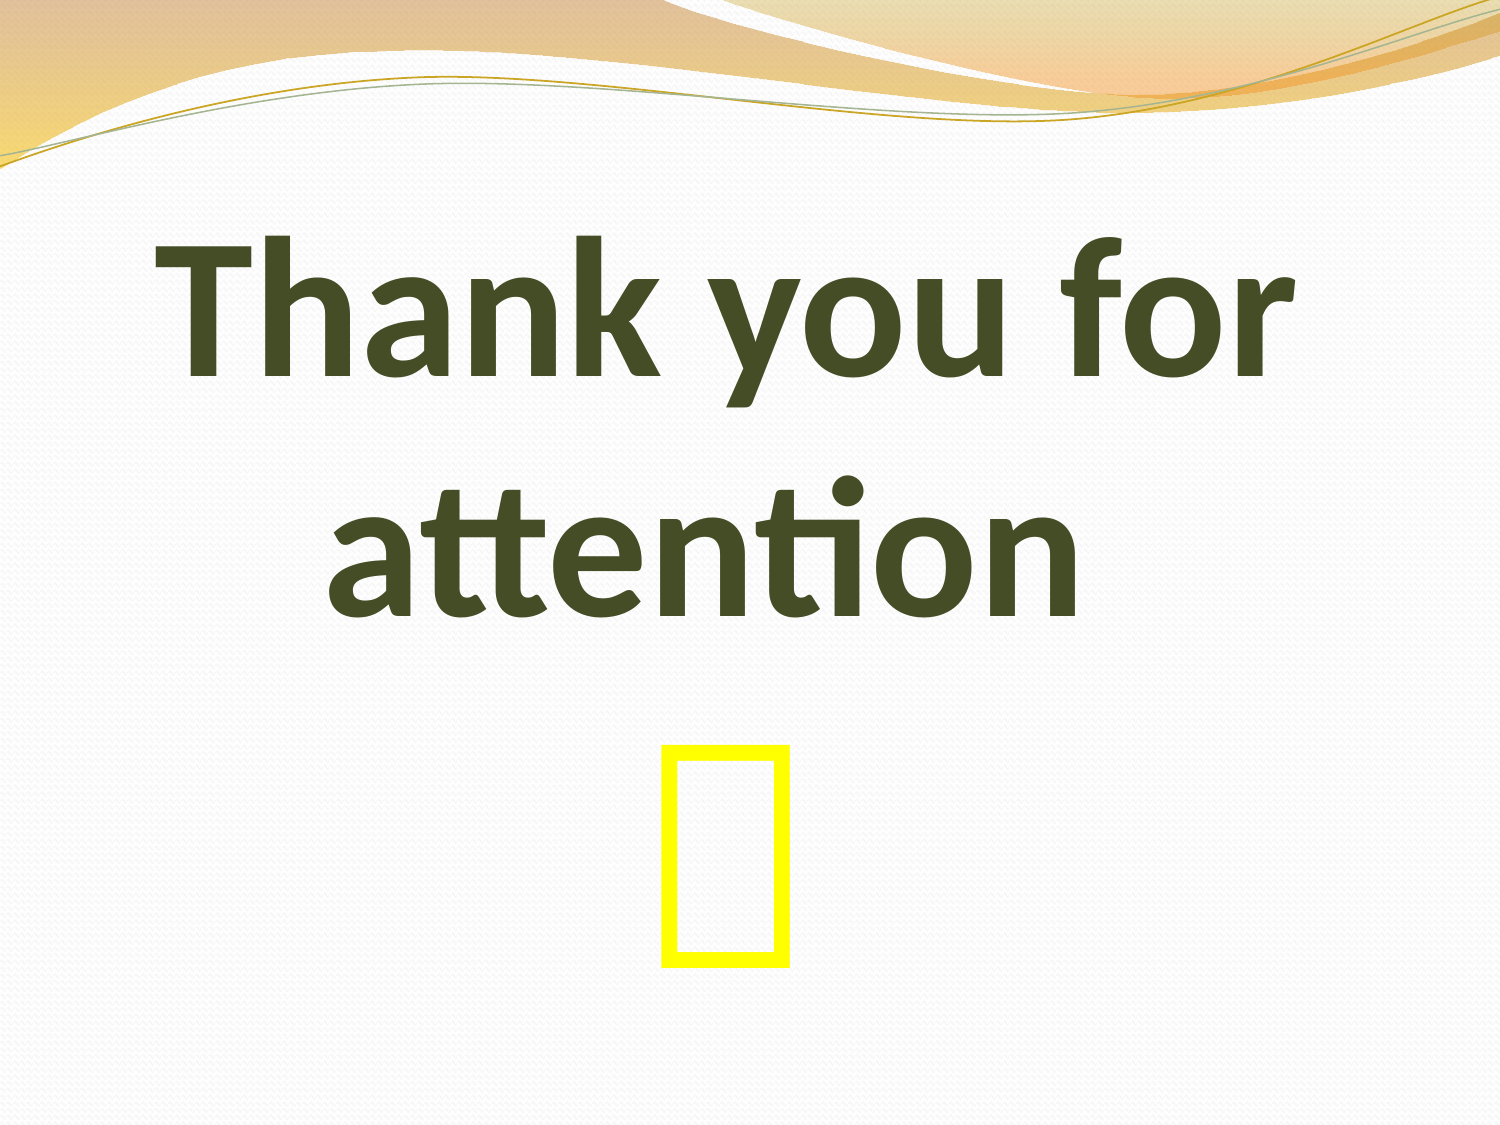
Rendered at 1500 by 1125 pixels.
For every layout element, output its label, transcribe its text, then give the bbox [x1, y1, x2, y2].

title Thank you for attention  [0, 574, 1454, 1032]
